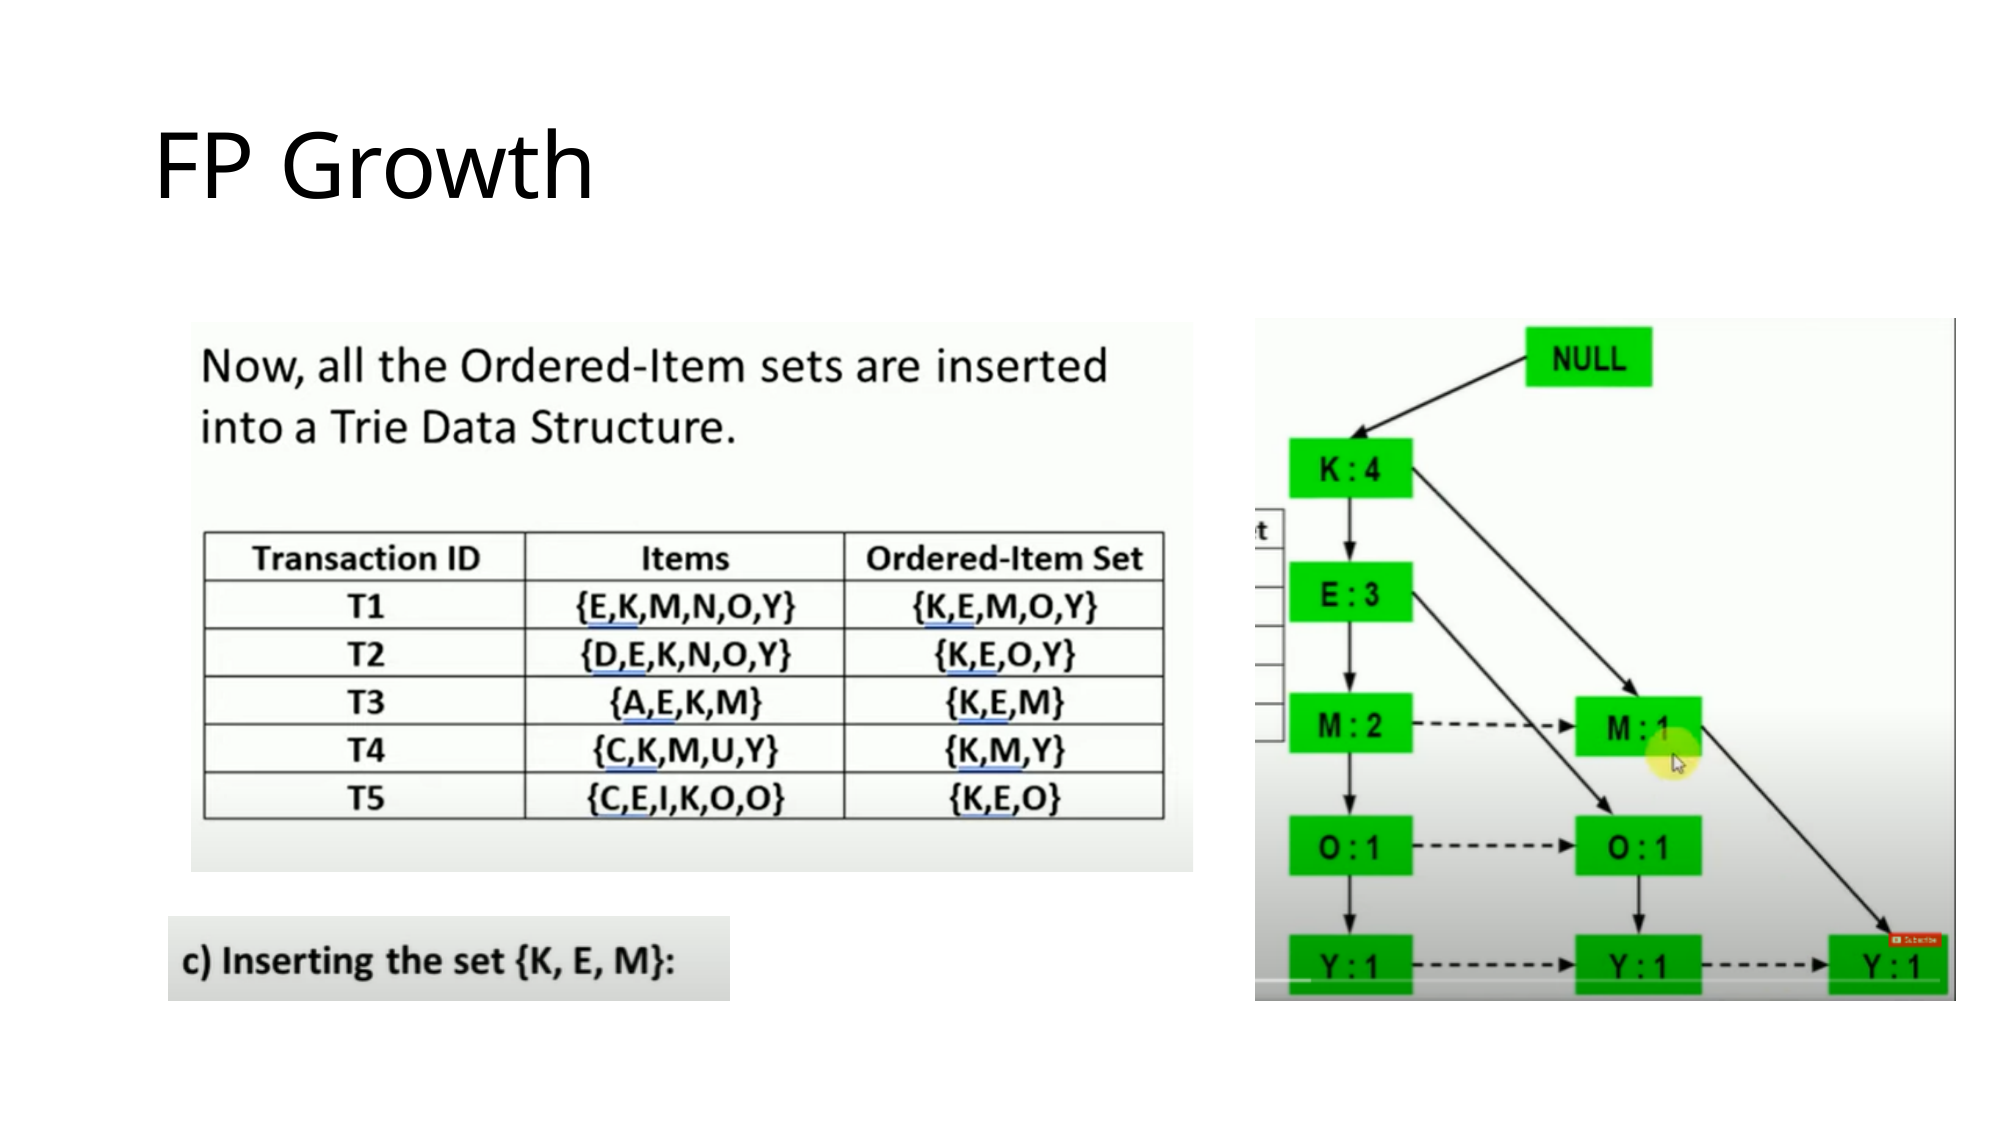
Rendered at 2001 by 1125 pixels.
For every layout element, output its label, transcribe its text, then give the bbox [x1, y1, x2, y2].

picture [1255, 318, 1956, 1001]
picture [191, 322, 1194, 872]
picture [168, 916, 730, 1001]
title FP Growth [137, 59, 1863, 278]
